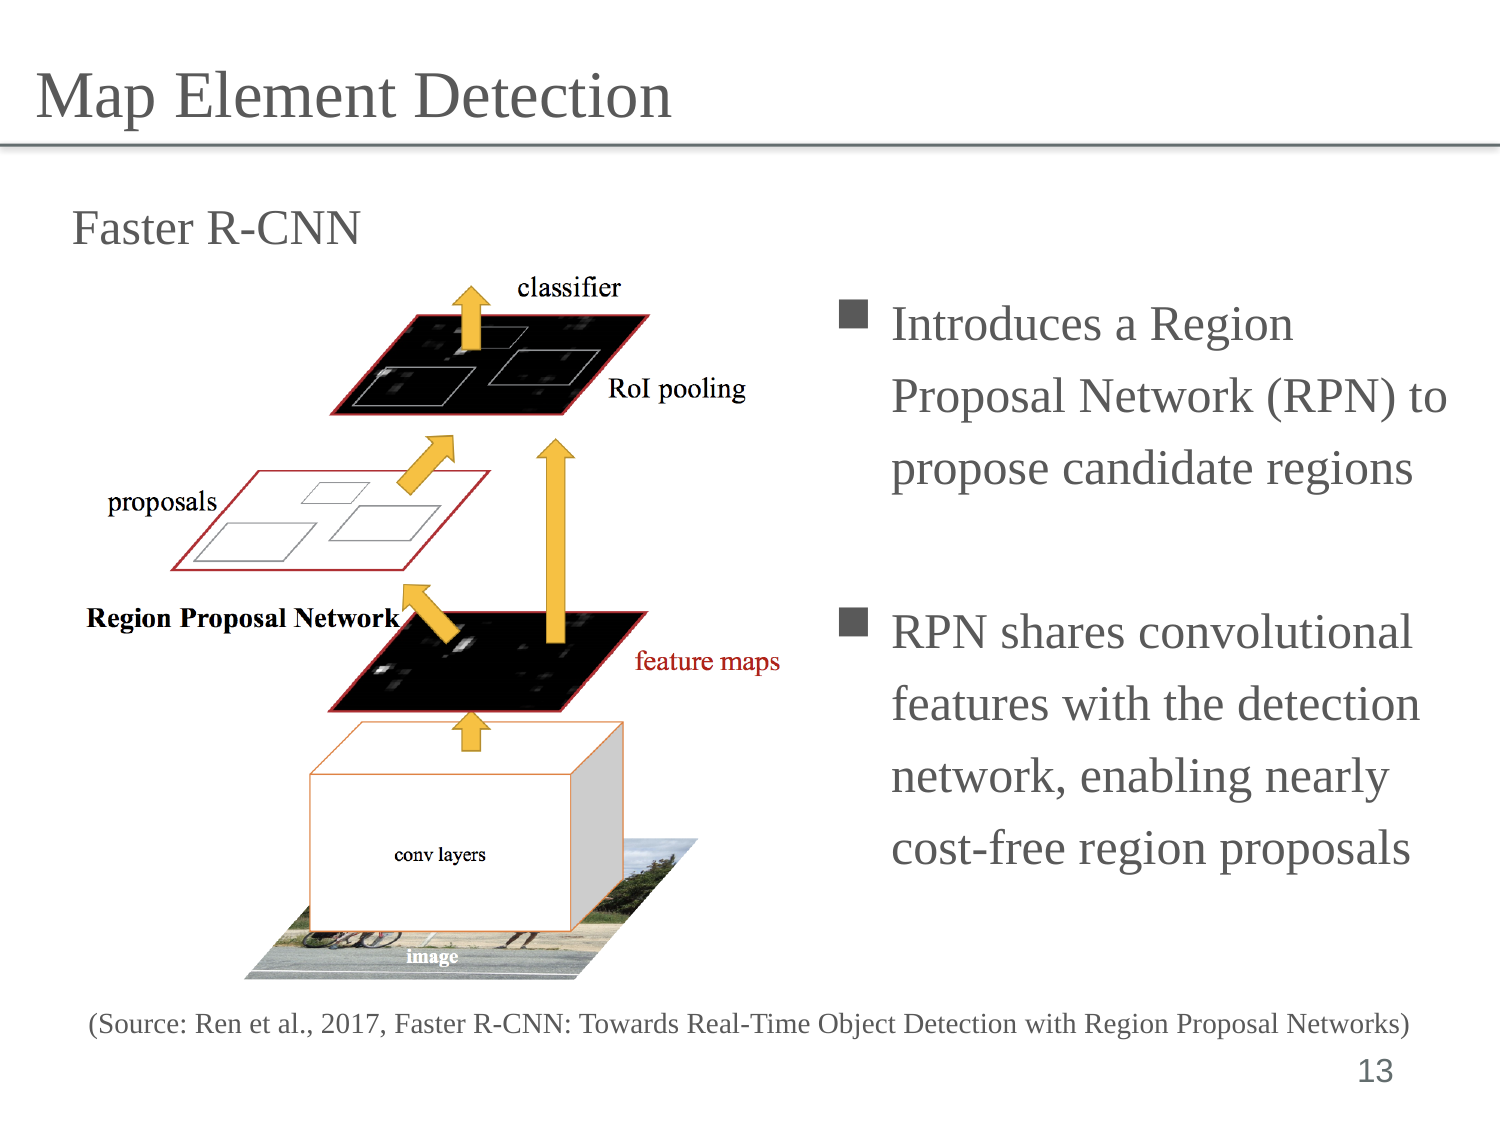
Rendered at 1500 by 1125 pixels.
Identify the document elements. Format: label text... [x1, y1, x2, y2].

text_box Map Element Detection [20, 3, 1480, 258]
text_box Introduces a Region Proposal Network (RPN) to propose candidate regions RPN shares convolutional features with the detection network, enabling nearly cost-free region proposals [820, 271, 1467, 972]
text_box (Source: Ren et al., 2017, Faster R-CNN: Towards Real-Time Object Detection with Region Proposal Networks) [73, 997, 1427, 1047]
picture [74, 263, 805, 1000]
text_box Faster R-CNN [56, 186, 810, 262]
